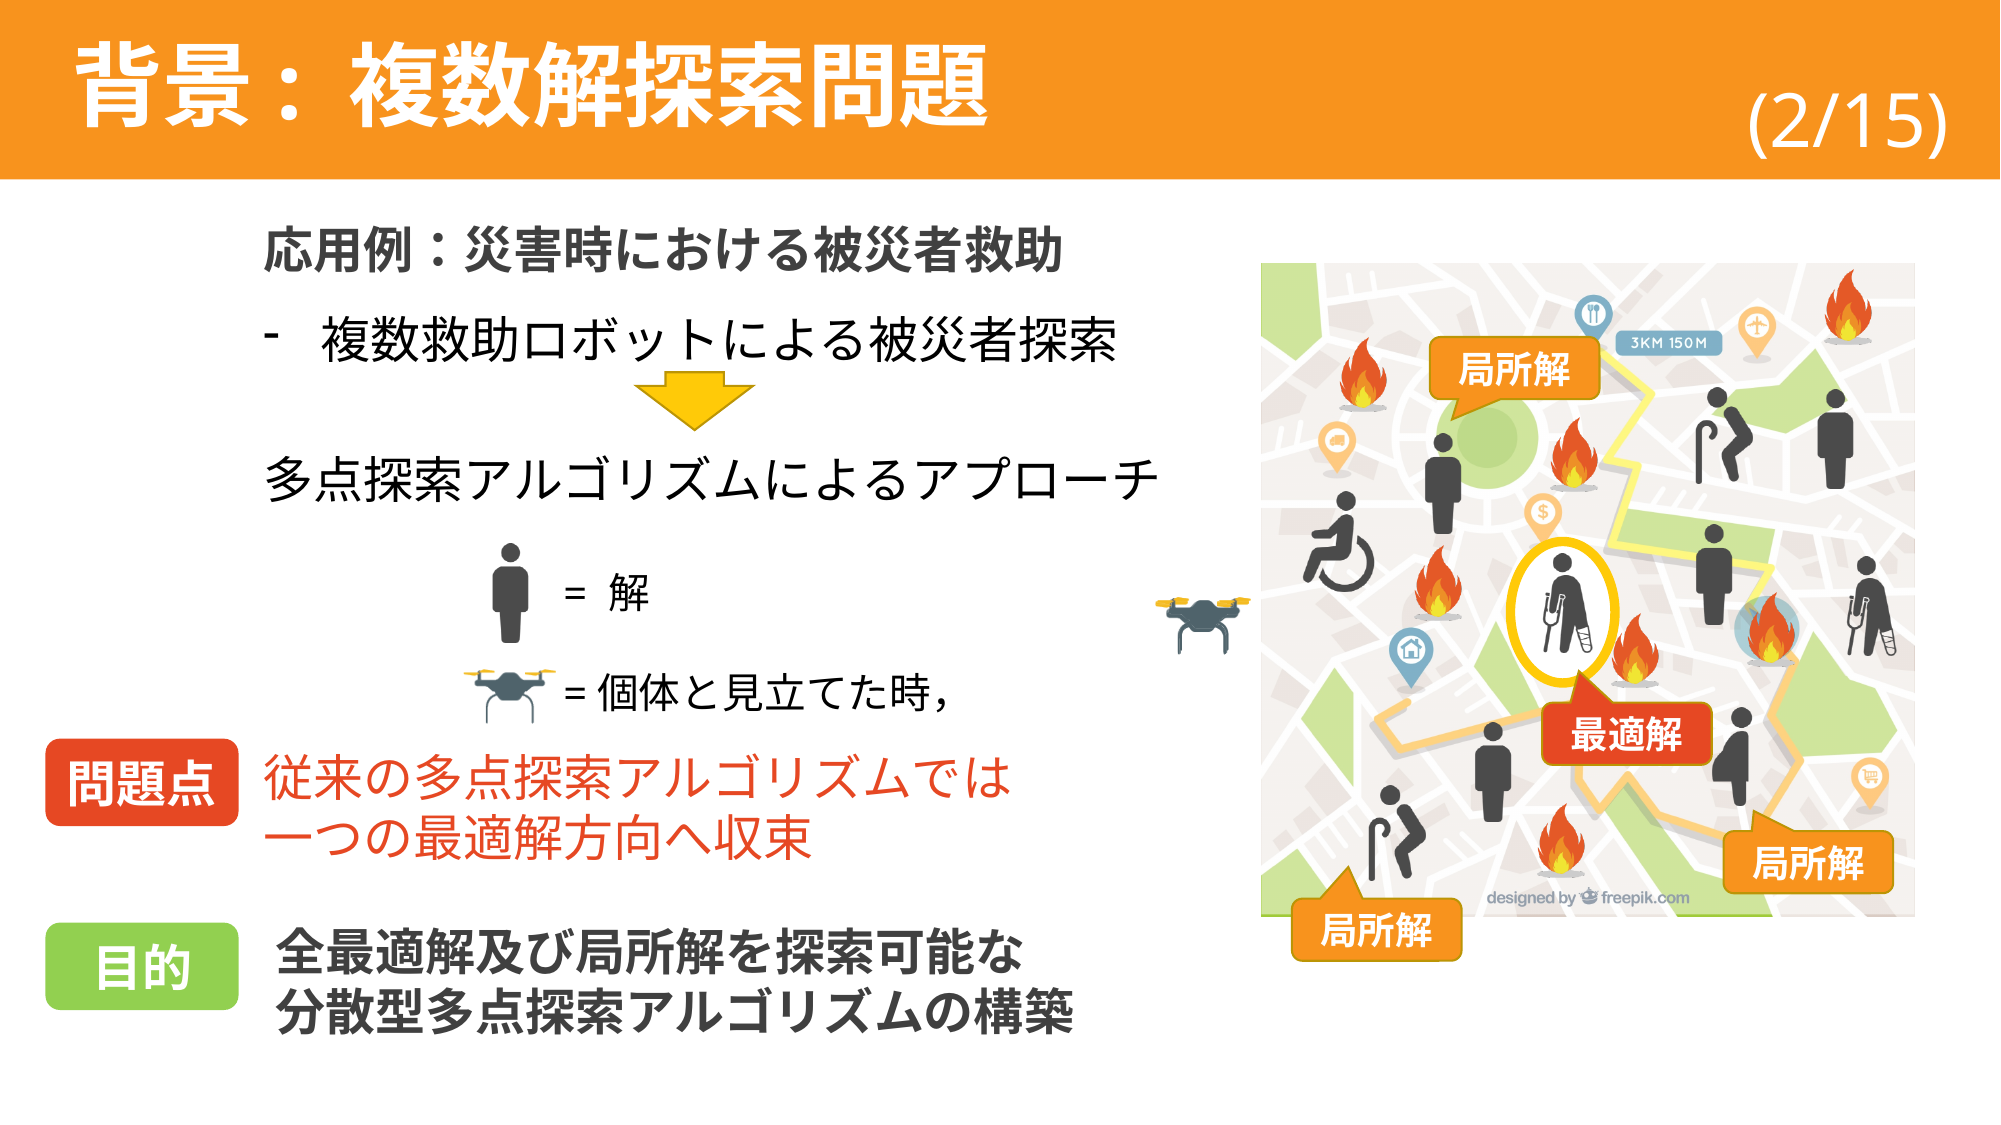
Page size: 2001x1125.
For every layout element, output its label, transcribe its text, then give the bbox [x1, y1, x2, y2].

text_box 全最適解及び局所解を探索可能な 分散型多点探索アルゴリズムの構築 [260, 912, 1141, 1048]
text_box [633, 371, 757, 432]
text_box 問題点 [44, 737, 240, 828]
text_box = 解 =個体と見立てた時， 従来の多点探索アルゴリズムでは 一つの最適解方向へ収束 [248, 559, 1141, 875]
picture [1261, 263, 1921, 917]
text_box 目的 [44, 921, 240, 1012]
picture [460, 543, 560, 643]
title 背景: 複数解探索問題 [56, 0, 1782, 180]
picture [463, 669, 556, 724]
text_box 局所解 [1290, 917, 1463, 962]
text_box 応用例：災害時における被災者救助 複数救助ロボットによる被災者探索 多点探索アルゴリズムによるアプローチ [249, 211, 1273, 516]
slide_number (2/15) [1514, 68, 1965, 178]
picture [1155, 597, 1251, 655]
